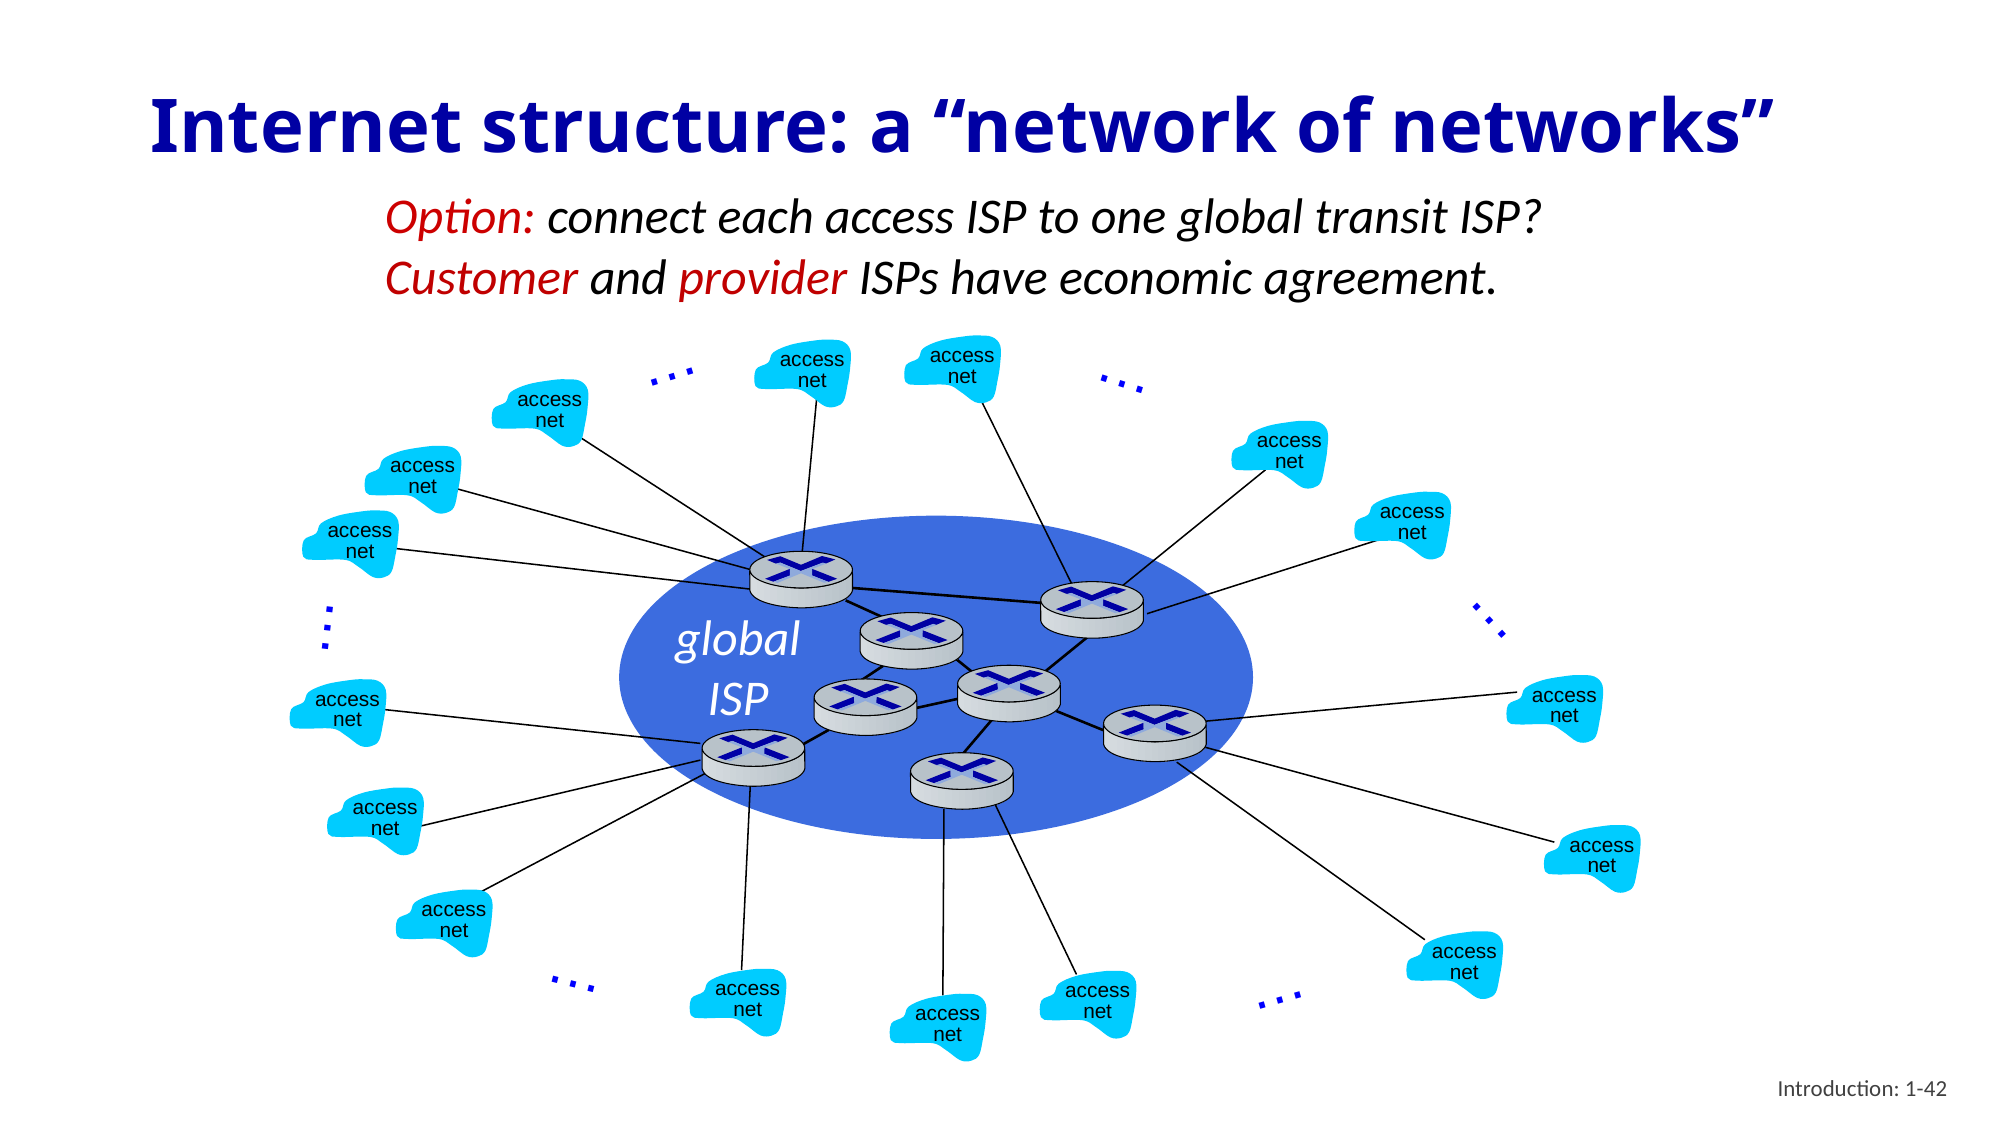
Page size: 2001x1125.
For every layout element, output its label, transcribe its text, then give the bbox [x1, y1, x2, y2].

slide_number Introduction: 1-42 [1512, 1056, 1963, 1117]
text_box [265, 314, 1650, 1063]
title Internet structure: a “network of networks” [135, 55, 1861, 202]
text_box Option: connect each access ISP to one global transit ISP? Customer and provider ISPs have economic agreement. [370, 185, 1716, 296]
